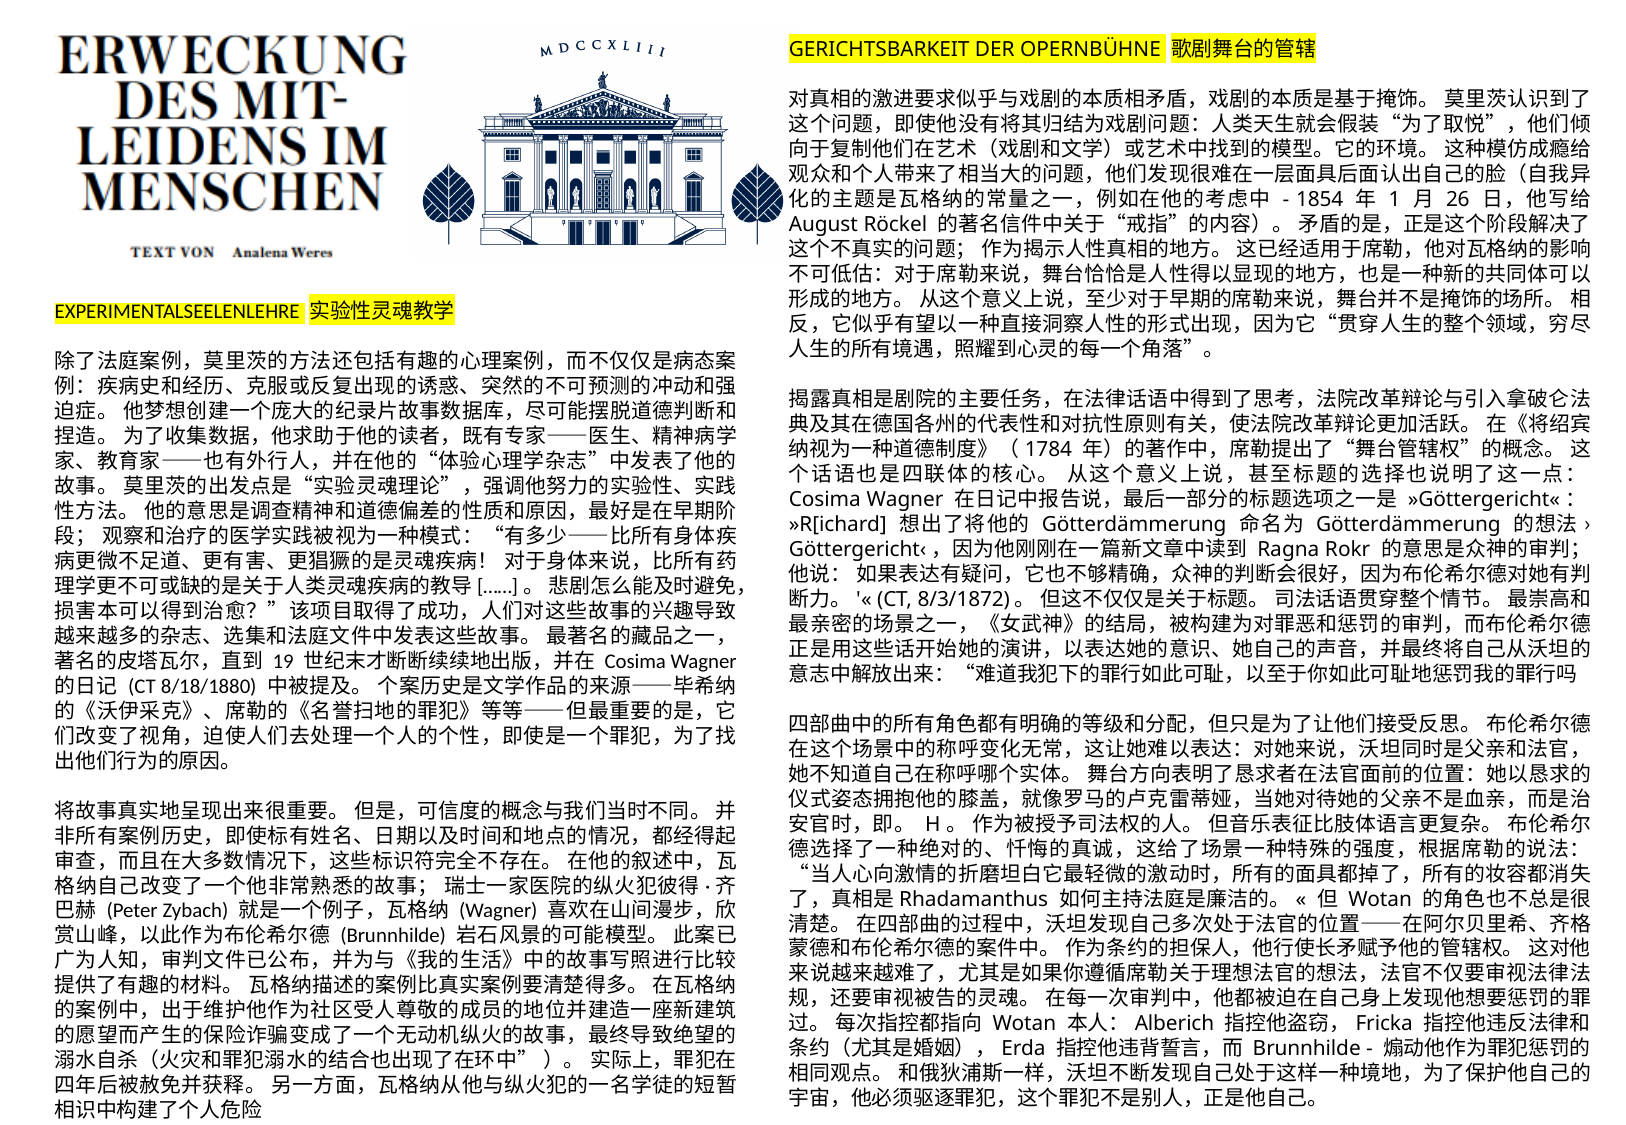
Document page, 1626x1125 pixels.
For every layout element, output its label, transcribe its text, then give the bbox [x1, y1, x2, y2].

text_box GERICHTSBARKEIT DER OPERNBÜHNE 歌剧舞台的管辖 对真相的激进要求似乎与戏剧的本质相矛盾，戏剧的本质是基于掩饰。 莫里茨认识到了这个问题，即使他没有将其归结为戏剧问题：人类天生就会假装“为了取悦”，他们倾向于复制他们在艺术（戏剧和文学）或艺术中找到的模型。它的环境。 这种模仿成瘾给观众和个人带来了相当大的问题，他们发现很难在一层面具后面认出自己的脸（自我异化的主题是瓦格纳的常量之一，例如在他的考虑中 - 1854 年 1 月 26 日，他写给 August Röckel 的著名信件中关于“戒指”的内容）。 矛盾的是，正是这个阶段解决了这个不真实的问题； 作为揭示人性真相的地方。 这已经适用于席勒，他对瓦格纳的影响不可低估：对于席勒来说，舞台恰恰是人性得以显现的地方，也是一种新的共同体可以形成的地方。 从这个意义上说，至少对于早期的席勒来说，舞台并不是掩饰的场所。 相反，它似乎有望以一种直接洞察人性的形式出现，因为它“贯穿人生的整个领域，穷尽人生的所有境遇，照耀到心灵的每一个角落”。 揭露真相是剧院的主要任务，在法律话语中得到了思考，法院改革辩论与引入拿破仑法典及其在德国各州的代表性和对抗性原则有关，使法院改革辩论更加活跃。 在《将绍宾纳视为一种道德制度》（1784 年）的著作中，席勒提出了“舞台管辖权”的概念。 这个话语也是四联体的核心。 从这个意义上说，甚至标题的选择也说明了这一点：Cosima Wagner 在日记中报告说，最后一部分的标题选项之一是 »Göttergericht«：»R[ichard] 想出了将他的 Götterdämmerung 命名为 Götterdämmerung 的想法 › Göttergericht‹，因为他刚刚在一篇新文章中读到 Ragna Rokr 的意思是众神的审判； 他说： 如果表达有疑问，它也不够精确，众神的判断会很好，因为布伦希尔德对她有判断力。'« (CT, 8/3/1872)。 但这不仅仅是关于标题。 司法话语贯穿整个情节。 最崇高和最亲密的场景之一，《女武神》的结局，被构建为对罪恶和惩罚的审判，而布伦希尔德正是用这些话开始她的演讲，以表达她的意识、她自己的声音，并最终将自己从沃坦的意志中解放出来：“难道我犯下的罪行如此可耻，以至于你如此可耻地惩罚我的罪行吗 四部曲中的所有角色都有明确的等级和分配，但只是为了让他们接受反思。 布伦希尔德在这个场景中的称呼变化无常，这让她难以表达：对她来说，沃坦同时是父亲和法官，她不知道自己在称呼哪个实体。 舞台方向表明了恳求者在法官面前的位置：她以恳求的仪式姿态拥抱他的膝盖，就像罗马的卢克雷蒂娅，当她对待她的父亲不是血亲，而是治安官时，即。 H。 作为被授予司法权的人。 但音乐表征比肢体语言更复杂。 布伦希尔德选择了一种绝对的、忏悔的真诚，这给了场景一种特殊的强度，根据席勒的说法：“当人心向激情的折磨坦白它最轻微的激动时，所有的面具都掉了，所有的妆容都消失了，真相是Rhadamanthus 如何主持法庭是廉洁的。« 但 Wotan 的角色也不总是很清楚。 在四部曲的过程中，沃坦发现自己多次处于法官的位置——在阿尔贝里希、齐格蒙德和布伦希尔德的案件中。 作为条约的担保人，他行使长矛赋予他的管辖权。 这对他来说越来越难了，尤其是如果你遵循席勒关于理想法官的想法，法官不仅要审视法律法规，还要审视被告的灵魂。 在每一次审判中，他都被迫在自己身上发现他想要惩罚的罪过。 每次指控都指向 Wotan 本人：Alberich 指控他盗窃，Fricka 指控他违反法律和条约（尤其是婚姻），Erda 指控他违背誓言，而 Brunnhilde - 煽动他作为罪犯惩罚的相同观点。 和俄狄浦斯一样，沃坦不断发现自己处于这样一种境地，为了保护他自己的宇宙，他必须驱逐罪犯，这个罪犯不是别人，正是他自己。 [774, 28, 1606, 1118]
picture [27, 17, 797, 270]
text_box EXPERIMENTALSEELENLEHRE 实验性灵魂教学 除了法庭案例，莫里茨的方法还包括有趣的心理案例，而不仅仅是病态案例：疾病史和经历、克服或反复出现的诱惑、突然的不可预测的冲动和强迫症。 他梦想创建一个庞大的纪录片故事数据库，尽可能摆脱道德判断和捏造。 为了收集数据，他求助于他的读者，既有专家——医生、精神病学家、教育家——也有外行人，并在他的“体验心理学杂志”中发表了他的故事。 莫里茨的出发点是“实验灵魂理论”，强调他努力的实验性、实践性方法。 他的意思是调查精神和道德偏差的性质和原因，最好是在早期阶段； 观察和治疗的医学实践被视为一种模式：“有多少——比所有身体疾病更微不足道、更有害、更猖獗的是灵魂疾病！ 对于身体来说，比所有药理学更不可或缺的是关于人类灵魂疾病的教导[……]。 悲剧怎么能及时避免，损害本可以得到治愈？”该项目取得了成功，人们对这些故事的兴趣导致越来越多的杂志、选集和法庭文件中发表这些故事。 最著名的藏品之一，著名的皮塔瓦尔，直到 19 世纪末才断断续续地出版，并在 Cosima Wagner 的日记 (CT 8/18/1880) 中被提及。 个案历史是文学作品的来源——毕希纳的《沃伊采克》、席勒的《名誉扫地的罪犯》等等——但最重要的是，它们改变了视角，迫使人们去处理一个人的个性，即使是一个罪犯，为了找出他们行为的原因。 将故事真实地呈现出来很重要。 但是，可信度的概念与我们当时不同。 并非所有案例历史，即使标有姓名、日期以及时间和地点的情况，都经得起审查，而且在大多数情况下，这些标识符完全不存在。 在他的叙述中，瓦格纳自己改变了一个他非常熟悉的故事； 瑞士一家医院的纵火犯彼得·齐巴赫 (Peter Zybach) 就是一个例子，瓦格纳 (Wagner) 喜欢在山间漫步，欣赏山峰，以此作为布伦希尔德 (Brunnhilde) 岩石风景的可能模型。 此案已广为人知，审判文件已公布，并为与《我的生活》中的故事写照进行比较提供了有趣的材料。 瓦格纳描述的案例比真实案例要清楚得多。 在瓦格纳的案例中，出于维护他作为社区受人尊敬的成员的地位并建造一座新建筑的愿望而产生的保险诈骗变成了一个无动机纵火的故事，最终导致绝望的溺水自杀（火灾和罪犯溺水的结合也出现了在环中” ）。 实际上，罪犯在四年后被赦免并获释。 另一方面，瓦格纳从他与纵火犯的一名学徒的短暂相识中构建了个人危险 [39, 290, 752, 1125]
